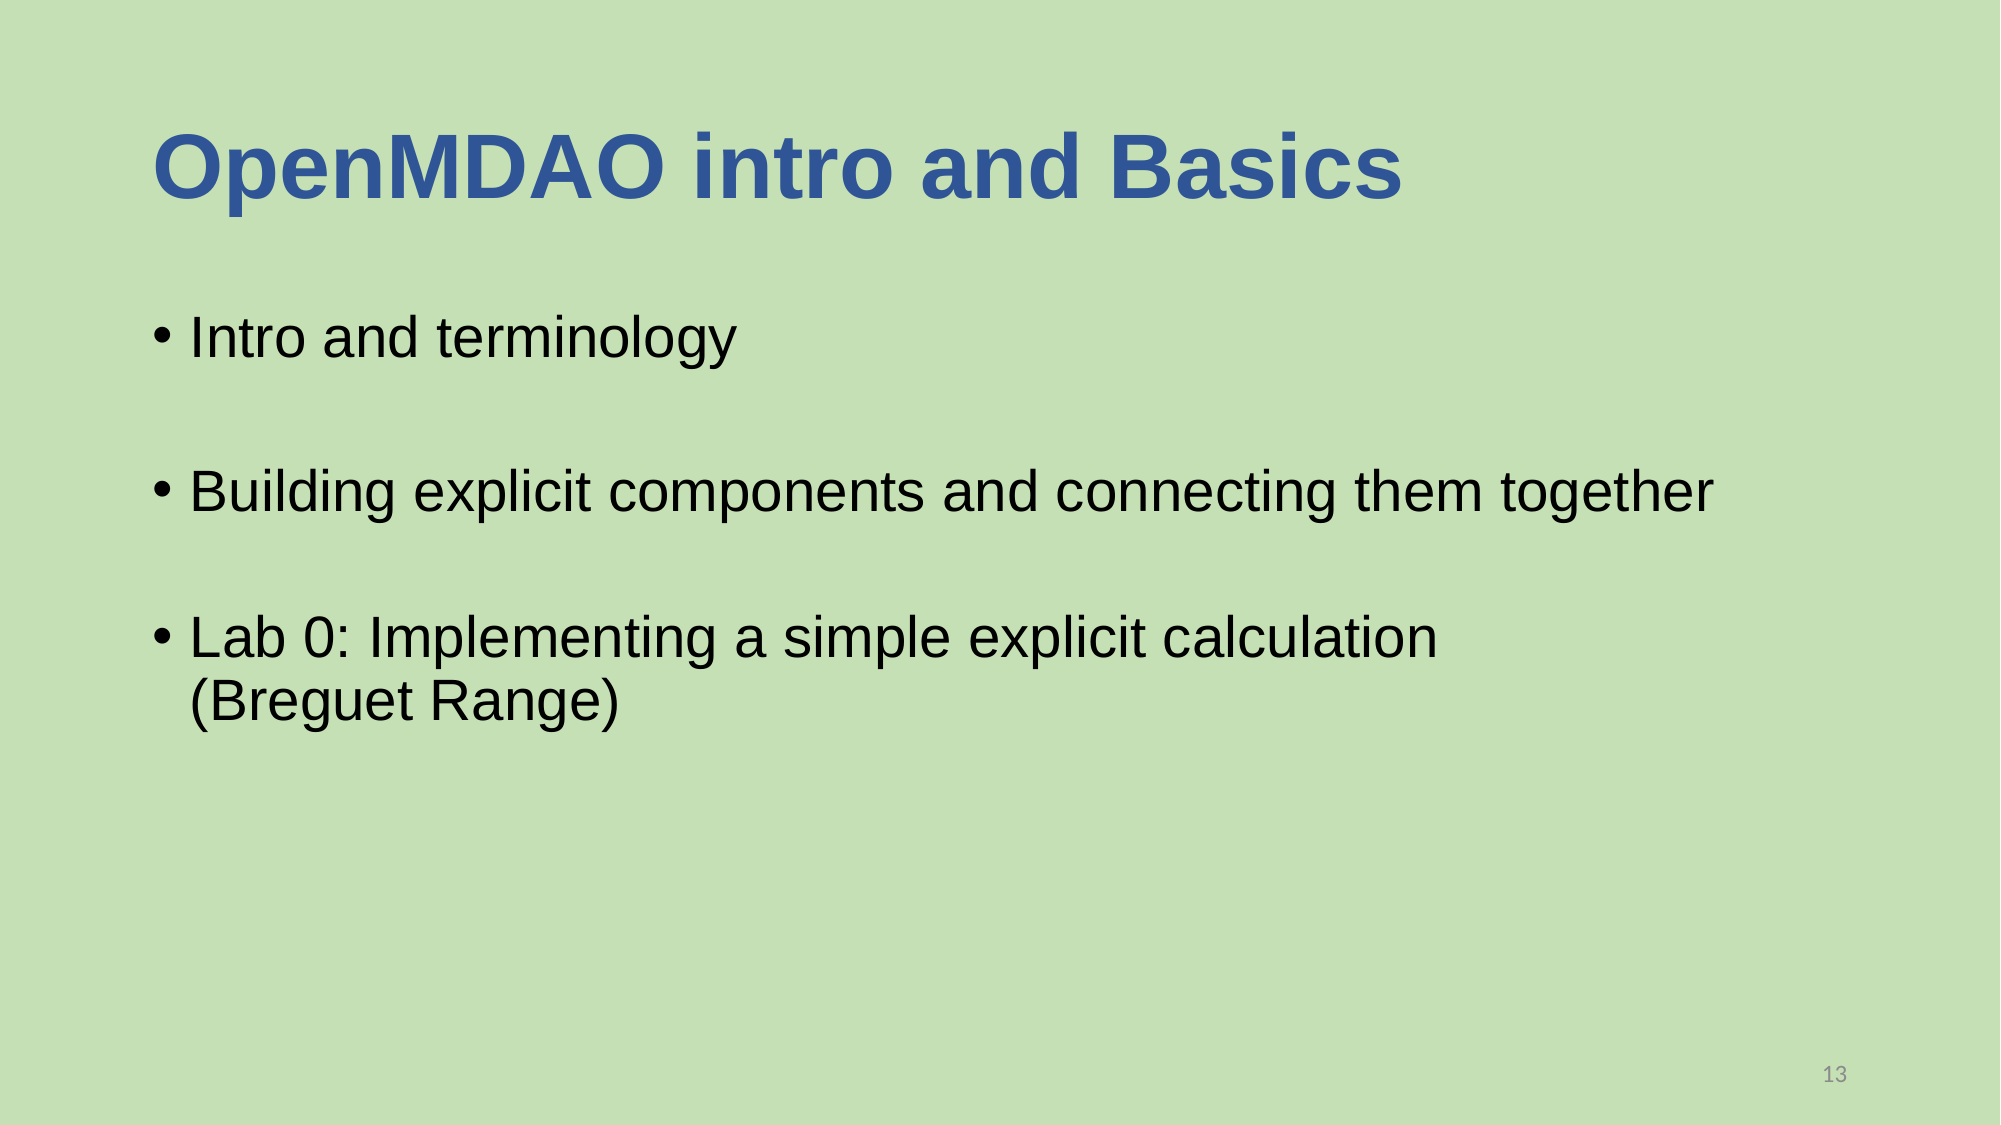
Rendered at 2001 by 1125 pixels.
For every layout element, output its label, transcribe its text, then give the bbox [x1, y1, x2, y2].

slide_number 13 [1412, 1042, 1863, 1103]
list Intro and terminology Building explicit components and connecting them together Lab 0: Implementing a simple explicit calculation (Breguet Range) [137, 299, 1863, 1014]
title OpenMDAO intro and Basics [137, 59, 1863, 278]
